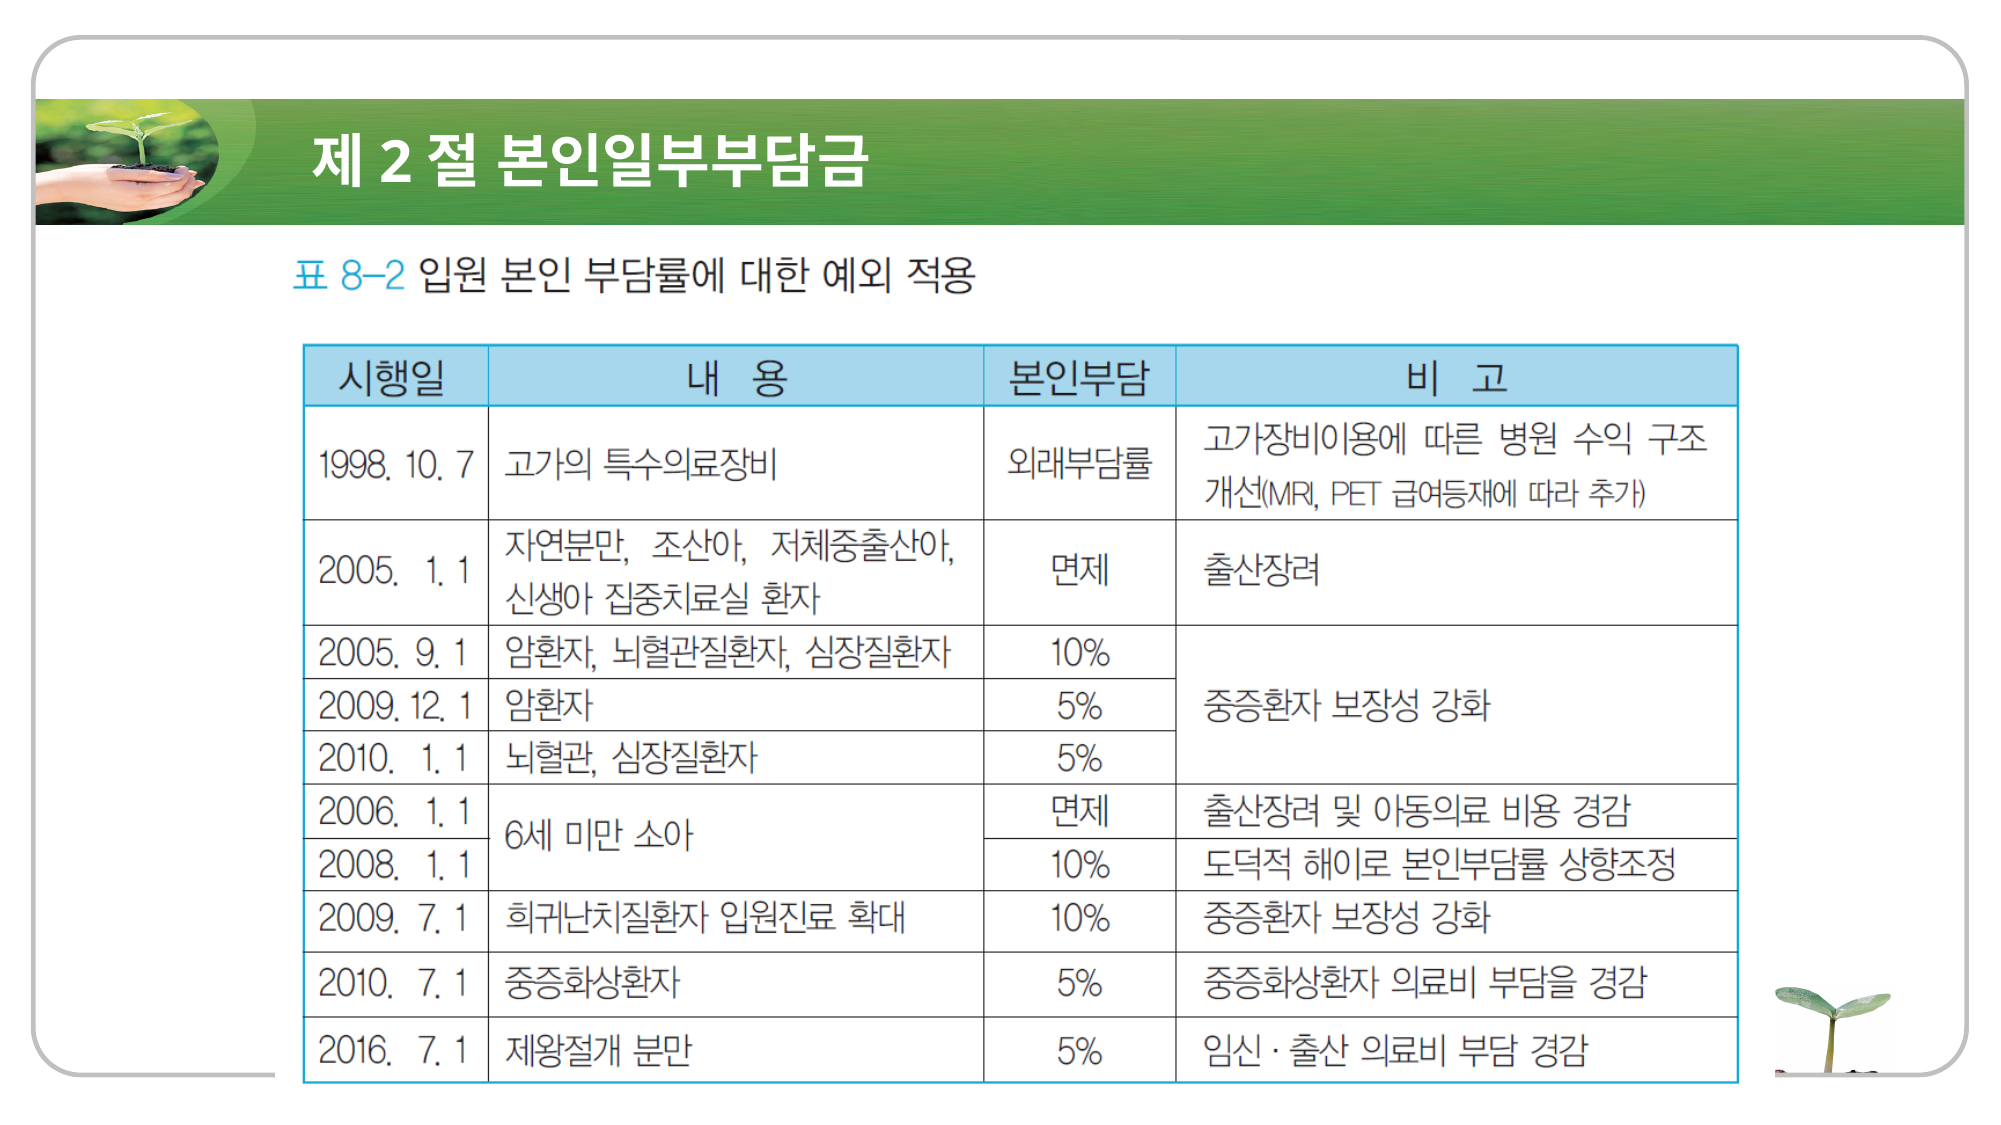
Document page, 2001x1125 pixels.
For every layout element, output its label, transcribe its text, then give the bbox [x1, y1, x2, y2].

picture [36, 99, 1964, 225]
picture [274, 240, 1900, 1115]
text_box 제2절 본인일부부담금 [296, 117, 954, 205]
